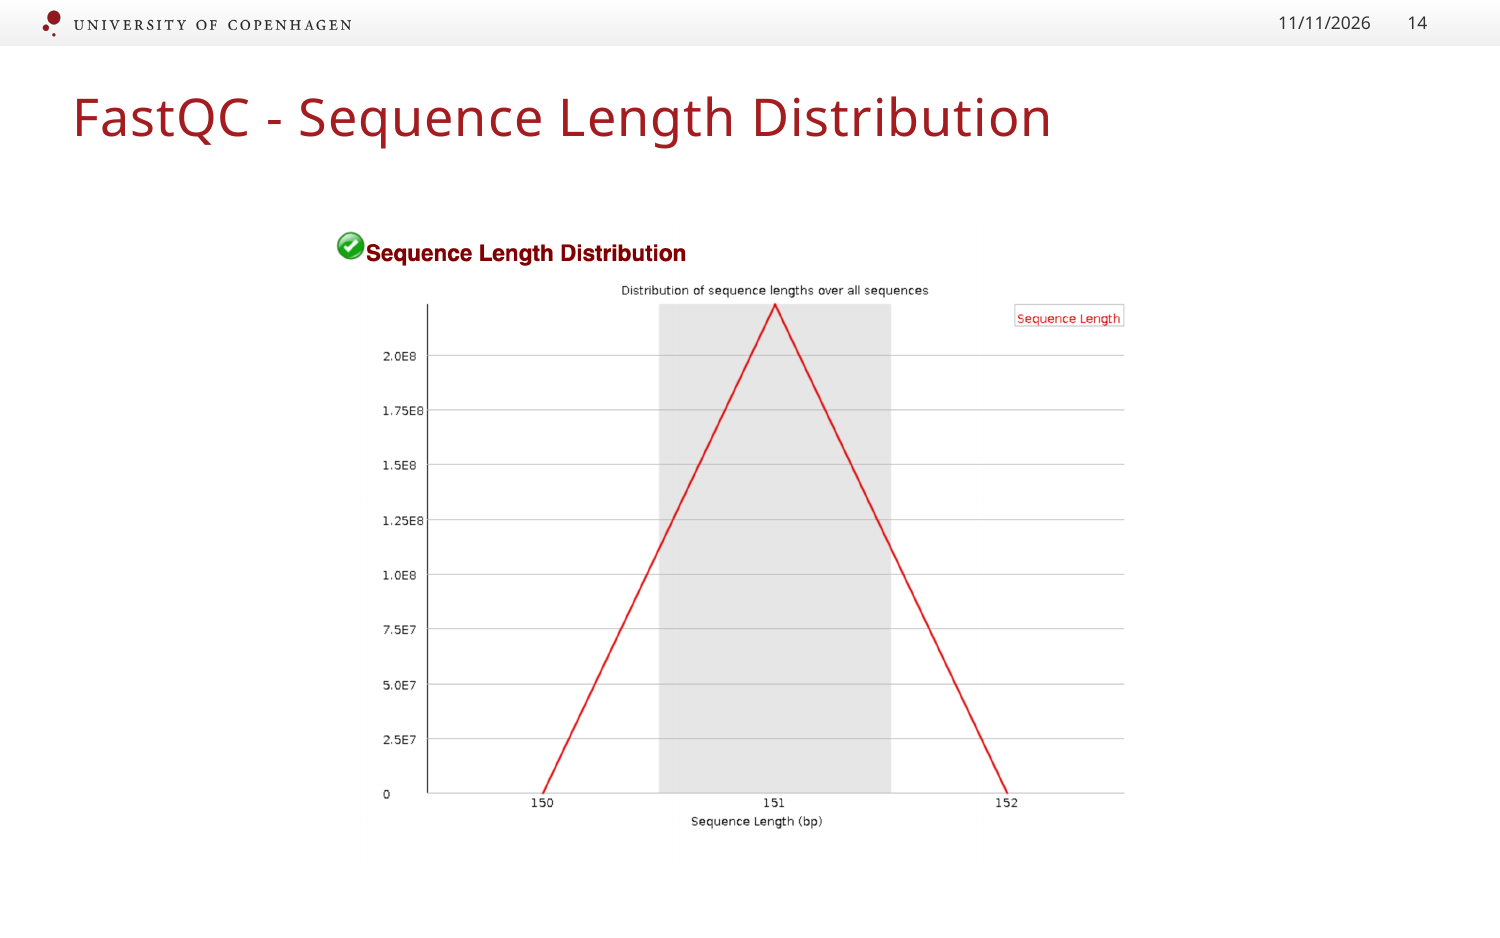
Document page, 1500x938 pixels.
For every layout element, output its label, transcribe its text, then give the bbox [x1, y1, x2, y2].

slide_number 14 [1380, 11, 1428, 36]
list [329, 223, 1171, 863]
title FastQC - Sequence Length Distribution [72, 84, 1428, 204]
picture [69, 13, 357, 35]
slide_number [1270, 11, 1372, 36]
